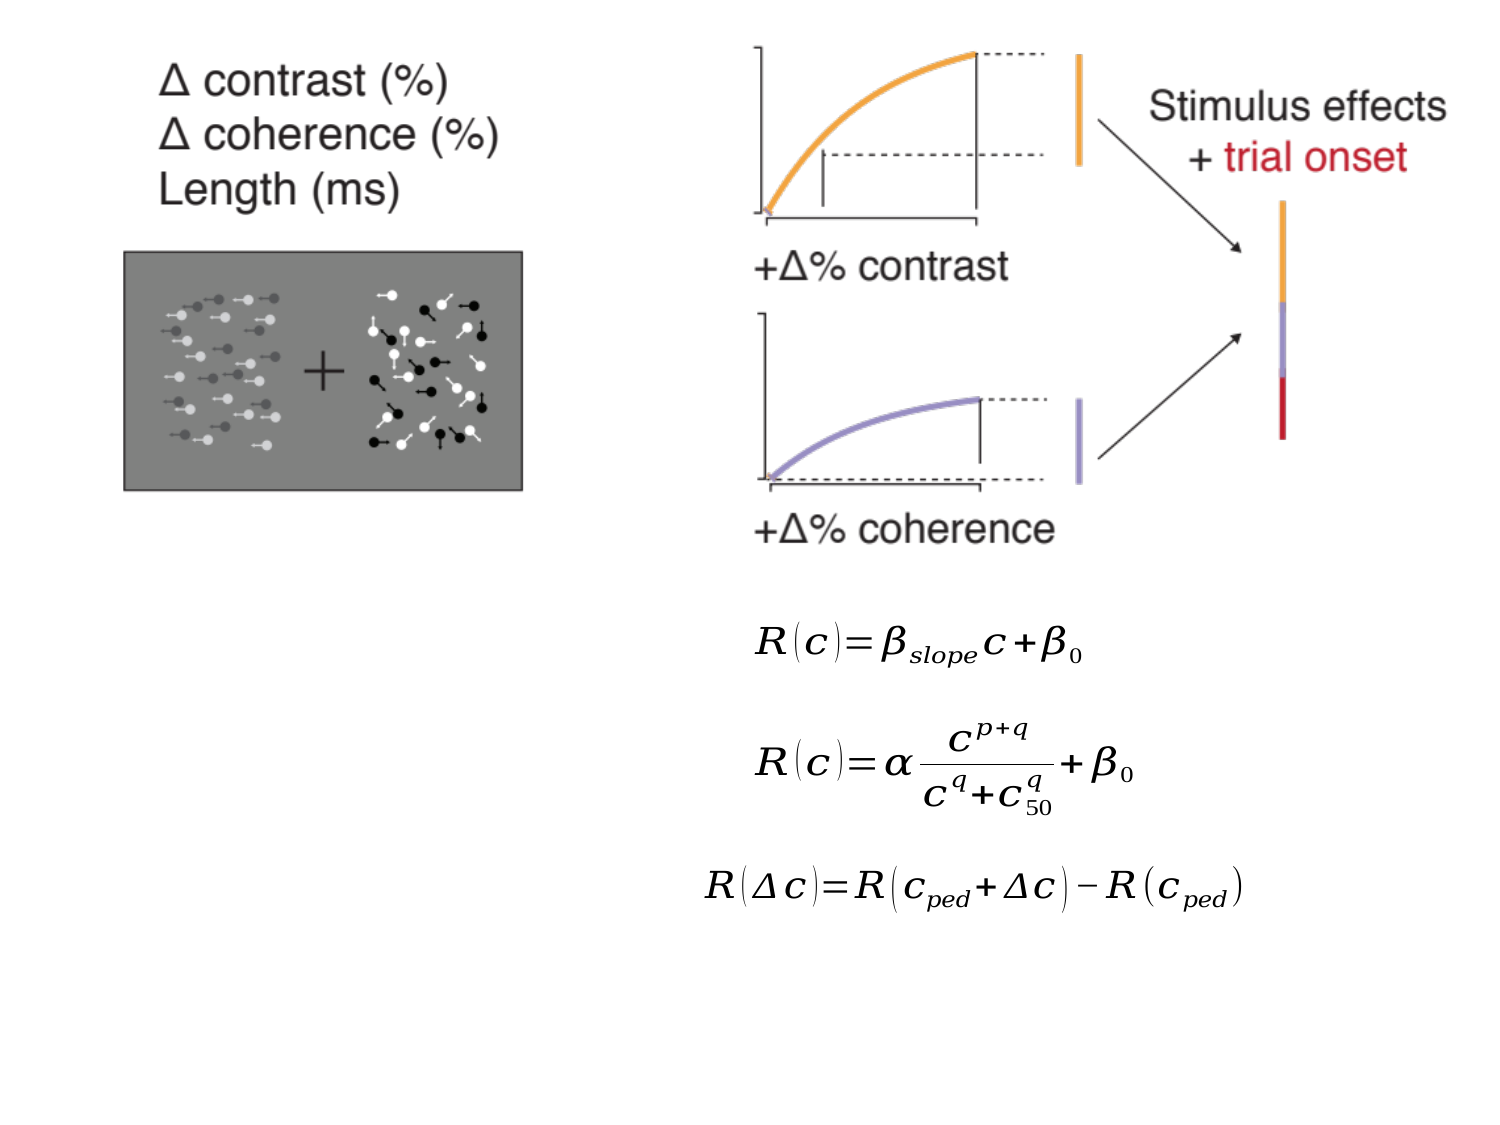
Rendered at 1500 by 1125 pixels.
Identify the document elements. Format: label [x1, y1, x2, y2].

picture [0, 0, 1500, 897]
